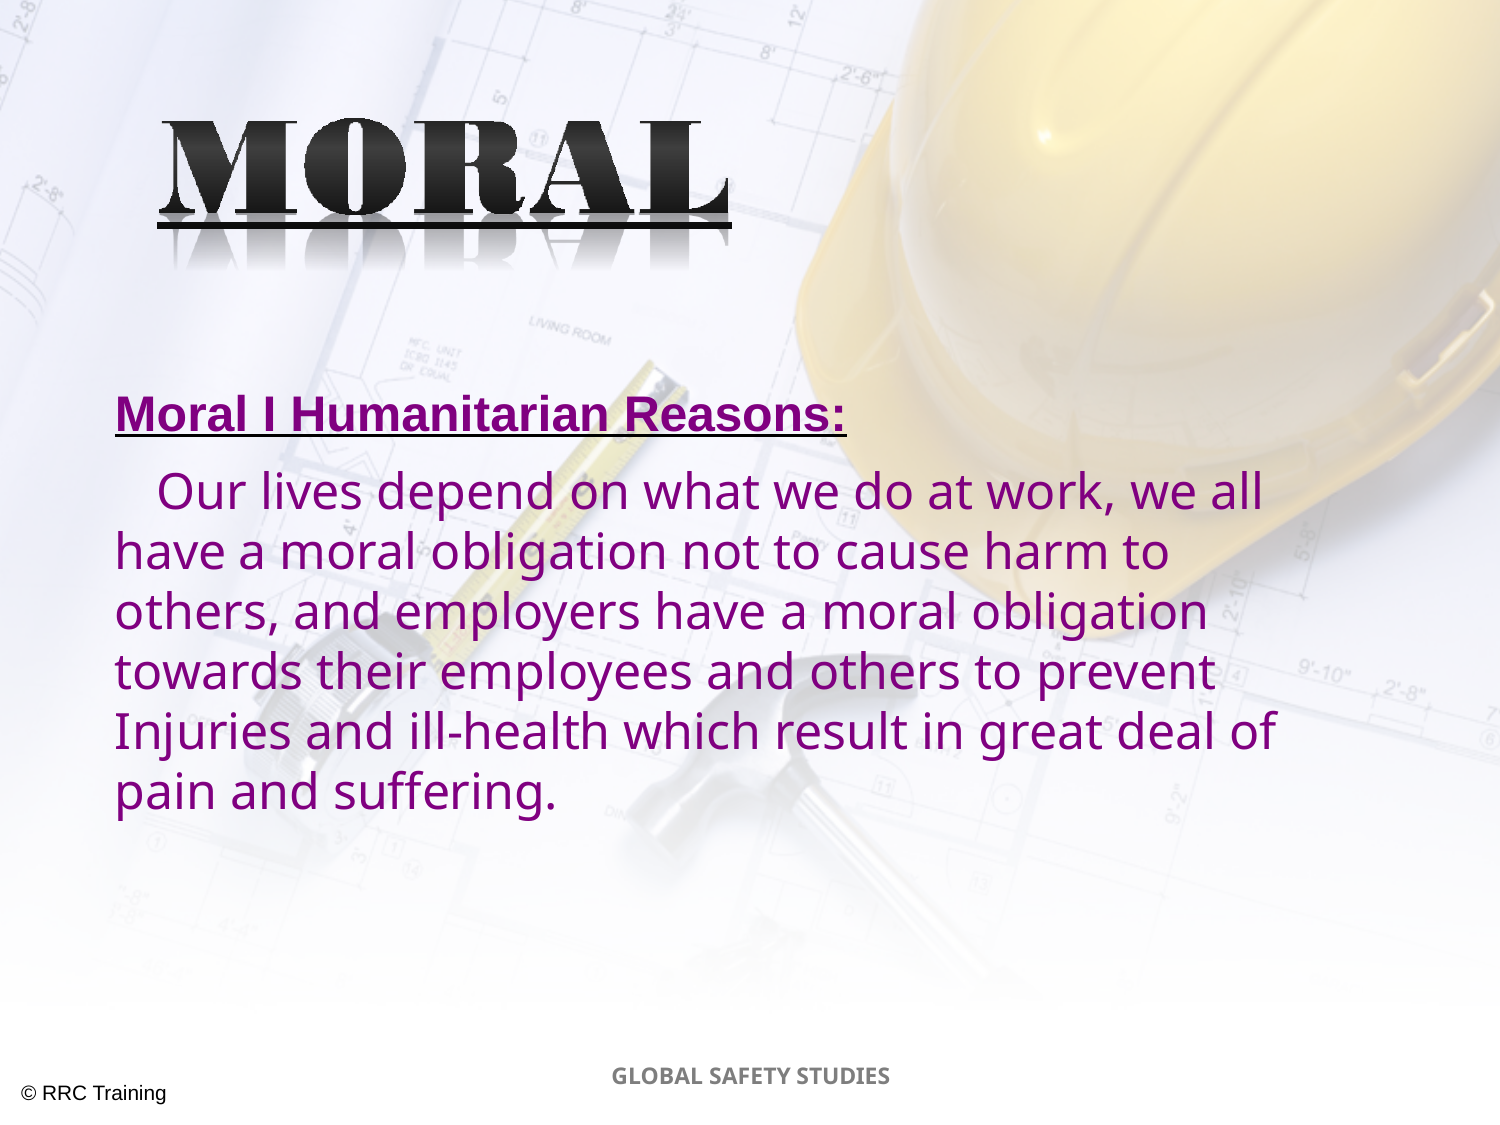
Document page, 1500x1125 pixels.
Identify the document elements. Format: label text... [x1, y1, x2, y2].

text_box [157, 118, 732, 307]
text_box Moral I Humanitarian Reasons: Our lives depend on what we do at work, we all have a moral obligation not to cause harm to others, and employers have a moral obligation towards their employees and others to prevent Injuries and ill-health which result in great deal of pain and suffering. [112, 361, 1326, 820]
footer GLOBAL SAFETY STUDIES [512, 748, 988, 1125]
